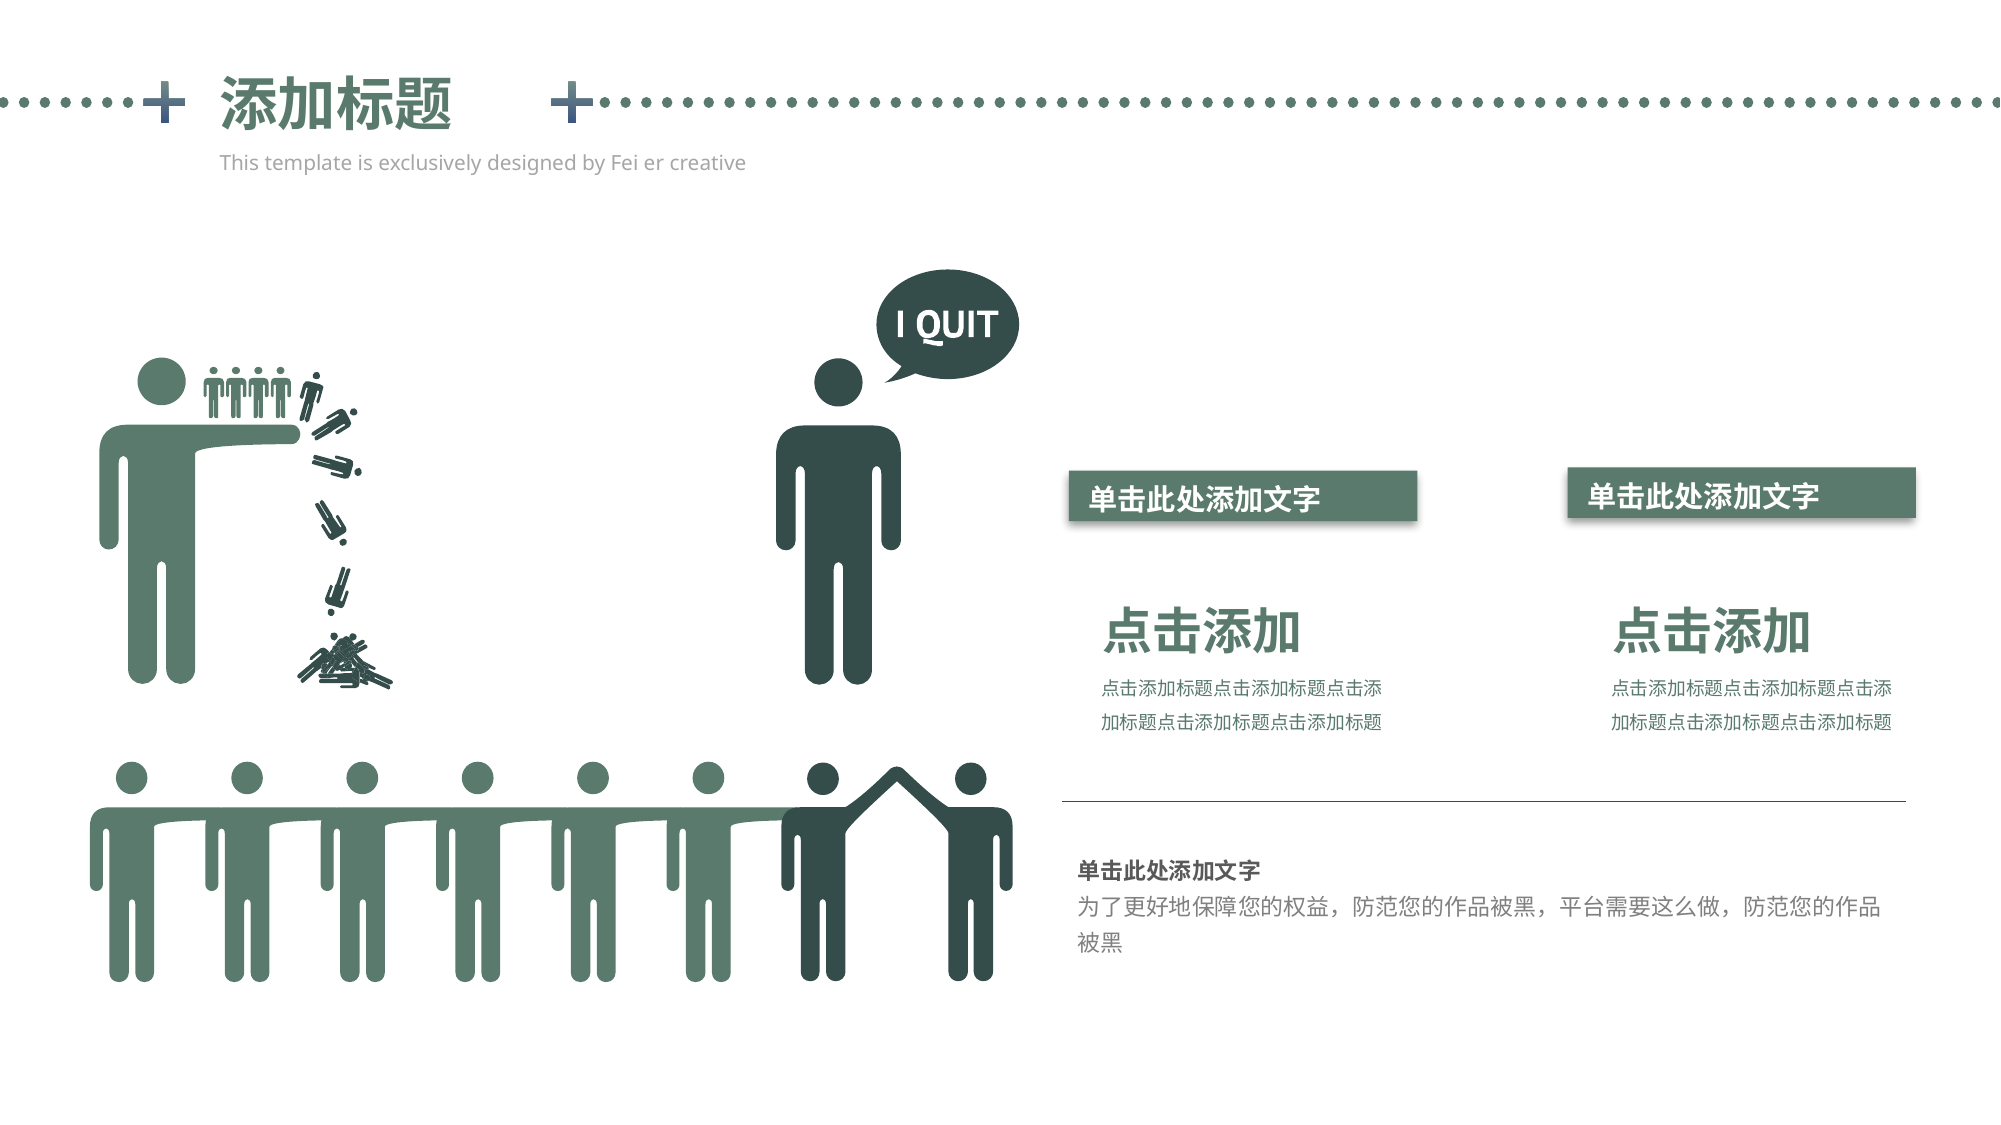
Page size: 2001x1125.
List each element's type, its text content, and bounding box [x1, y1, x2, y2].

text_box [1596, 591, 1914, 738]
text_box 添加标题 [204, 59, 532, 142]
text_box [1068, 463, 1418, 522]
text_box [1567, 460, 1917, 518]
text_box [1086, 591, 1404, 738]
text_box This template is exclusively designed by Fei er creative [204, 142, 1029, 182]
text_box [543, 74, 600, 131]
text_box 单击此处添加文字 为了更好地保障您的权益，防范您的作品被黑，平台需要这么做，防范您的作品被黑 [1062, 841, 1906, 964]
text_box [136, 74, 193, 131]
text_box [89, 269, 1020, 983]
